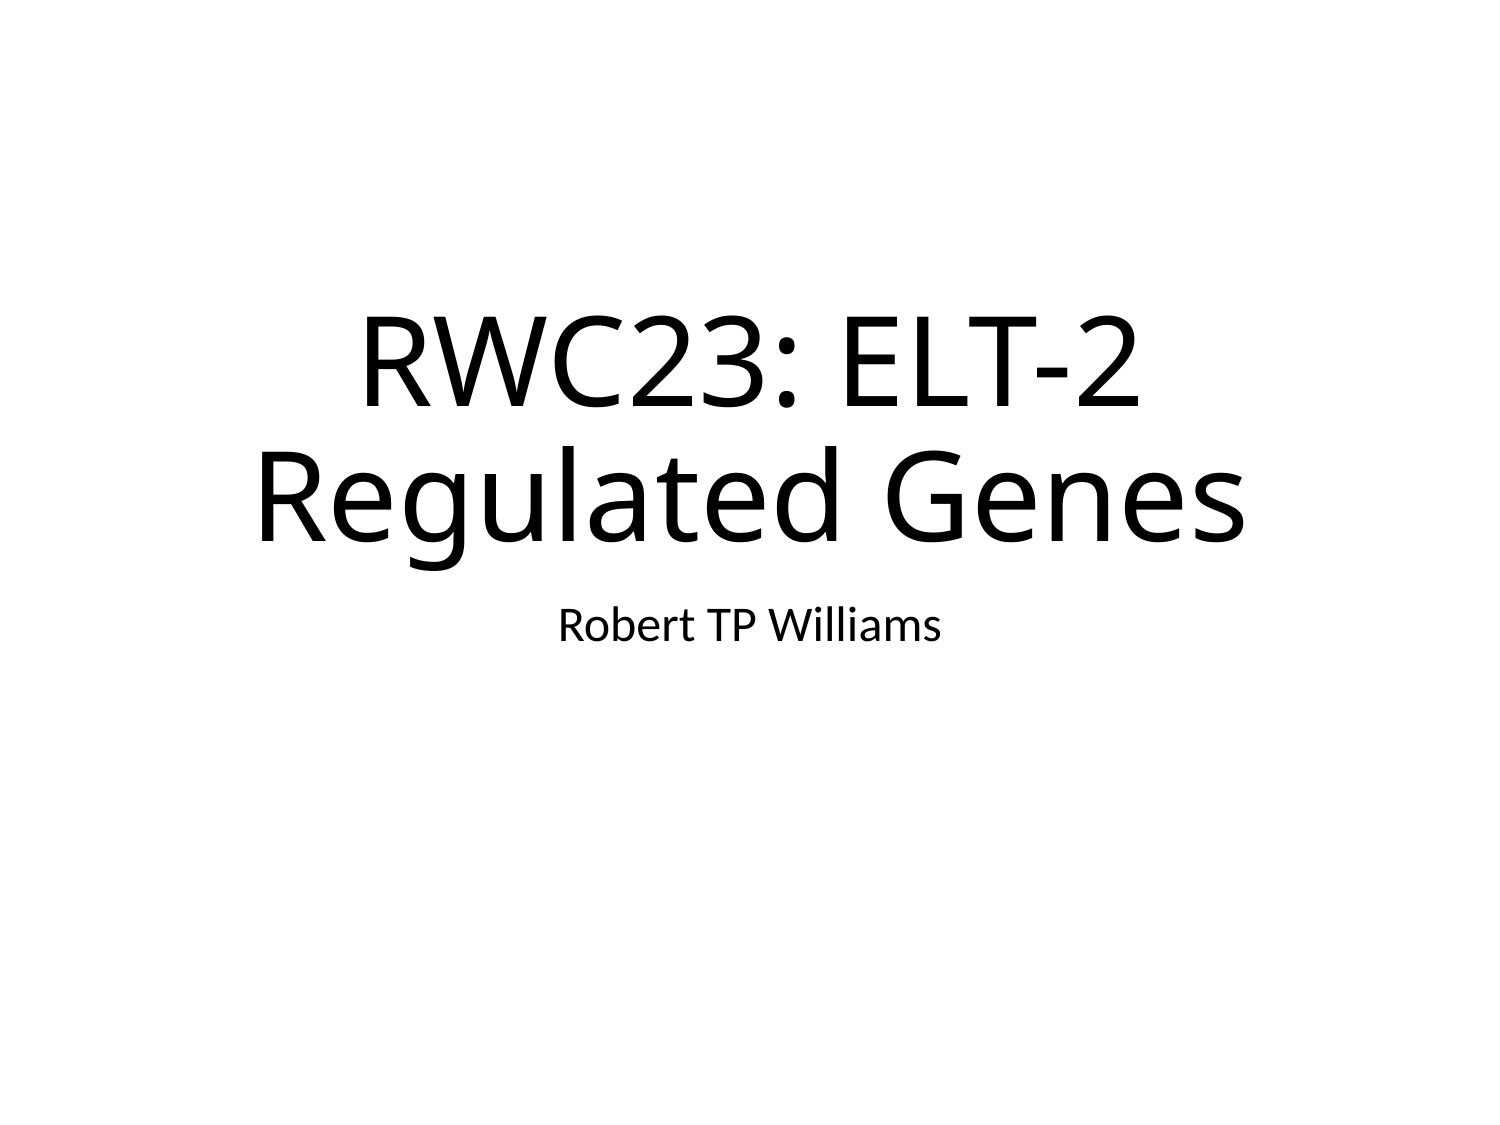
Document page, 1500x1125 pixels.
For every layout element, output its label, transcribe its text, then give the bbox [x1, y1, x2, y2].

subtitle Robert TP Williams [187, 590, 1313, 863]
title RWC23: ELT-2 Regulated Genes [112, 184, 1388, 576]
